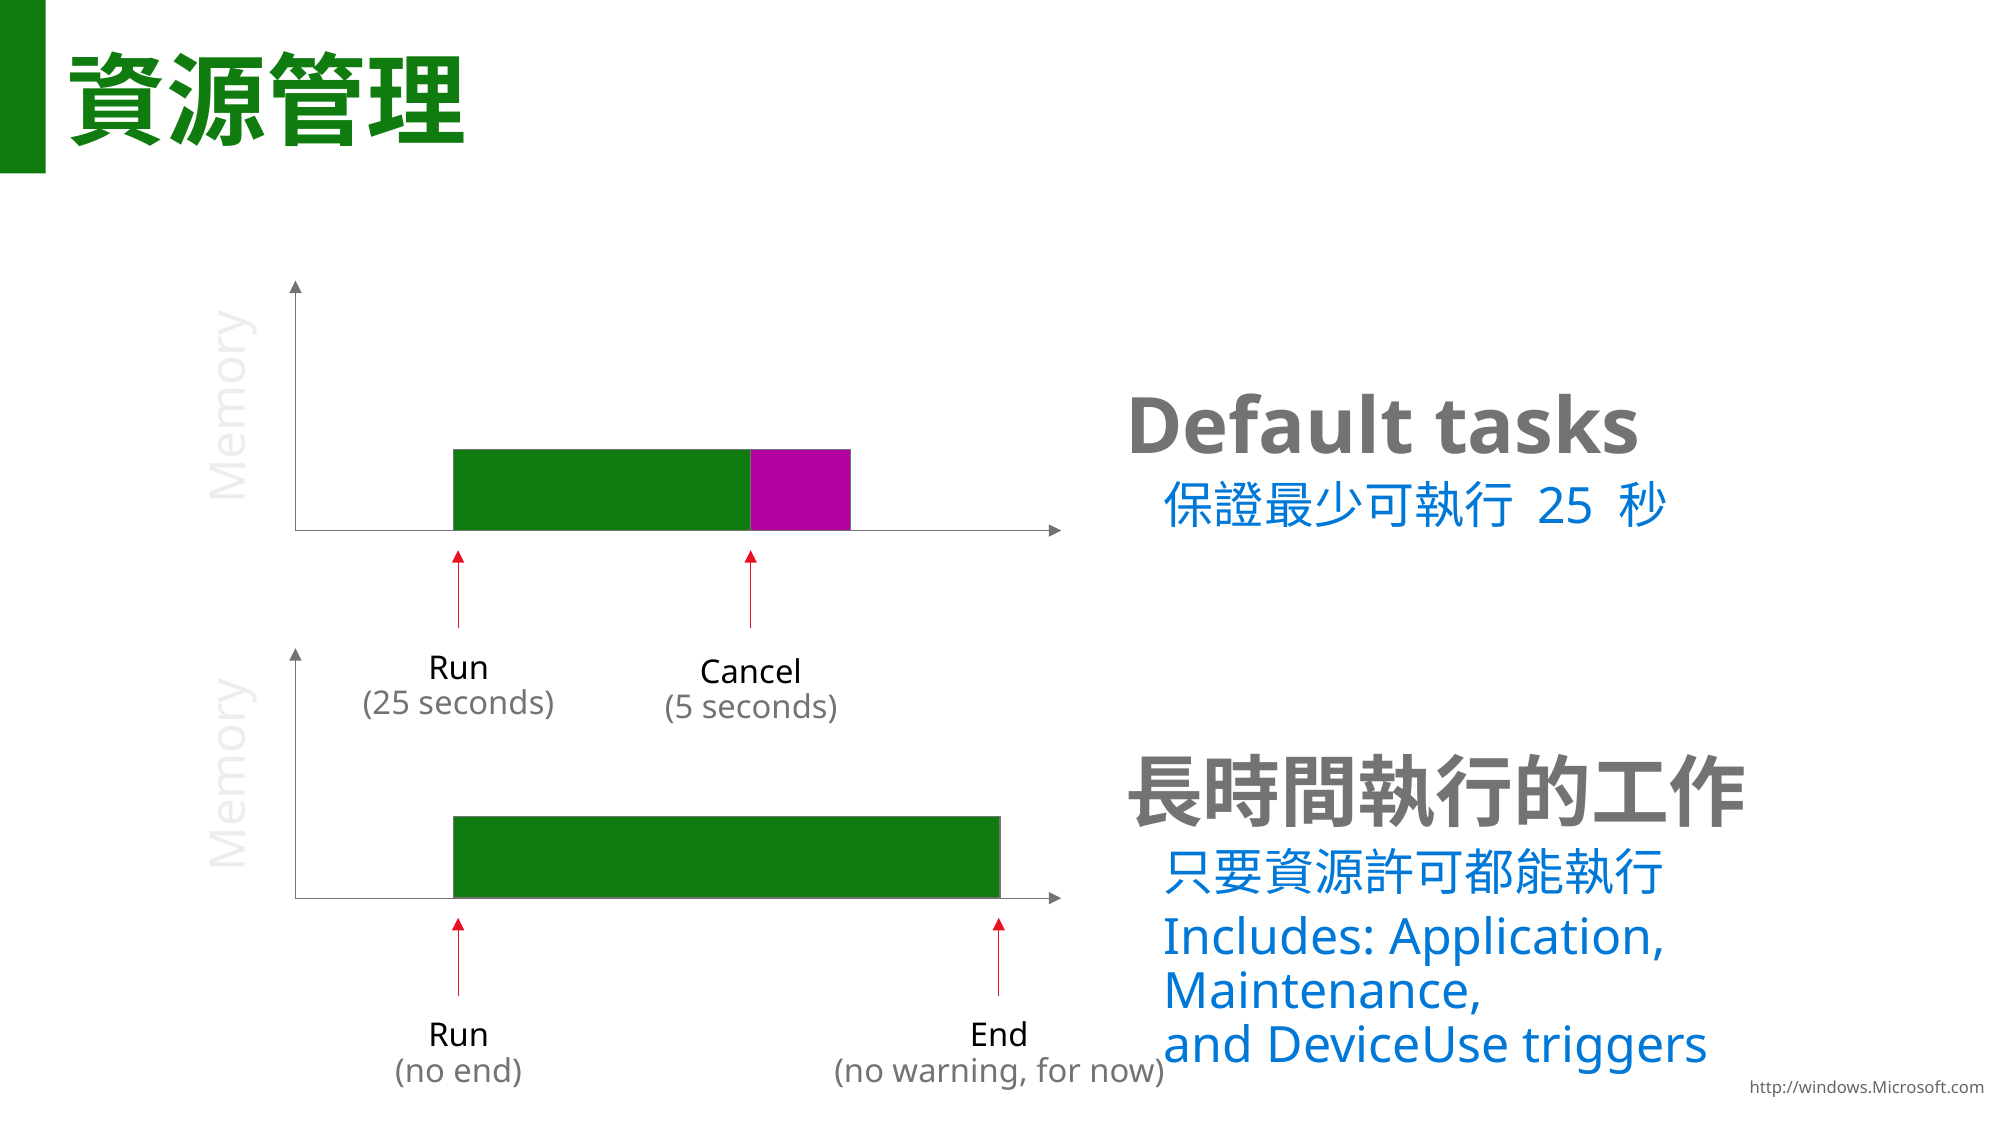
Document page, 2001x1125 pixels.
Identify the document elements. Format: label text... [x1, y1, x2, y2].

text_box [178, 648, 1968, 1115]
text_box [178, 280, 1968, 648]
title 資源管理 [44, 33, 1956, 195]
